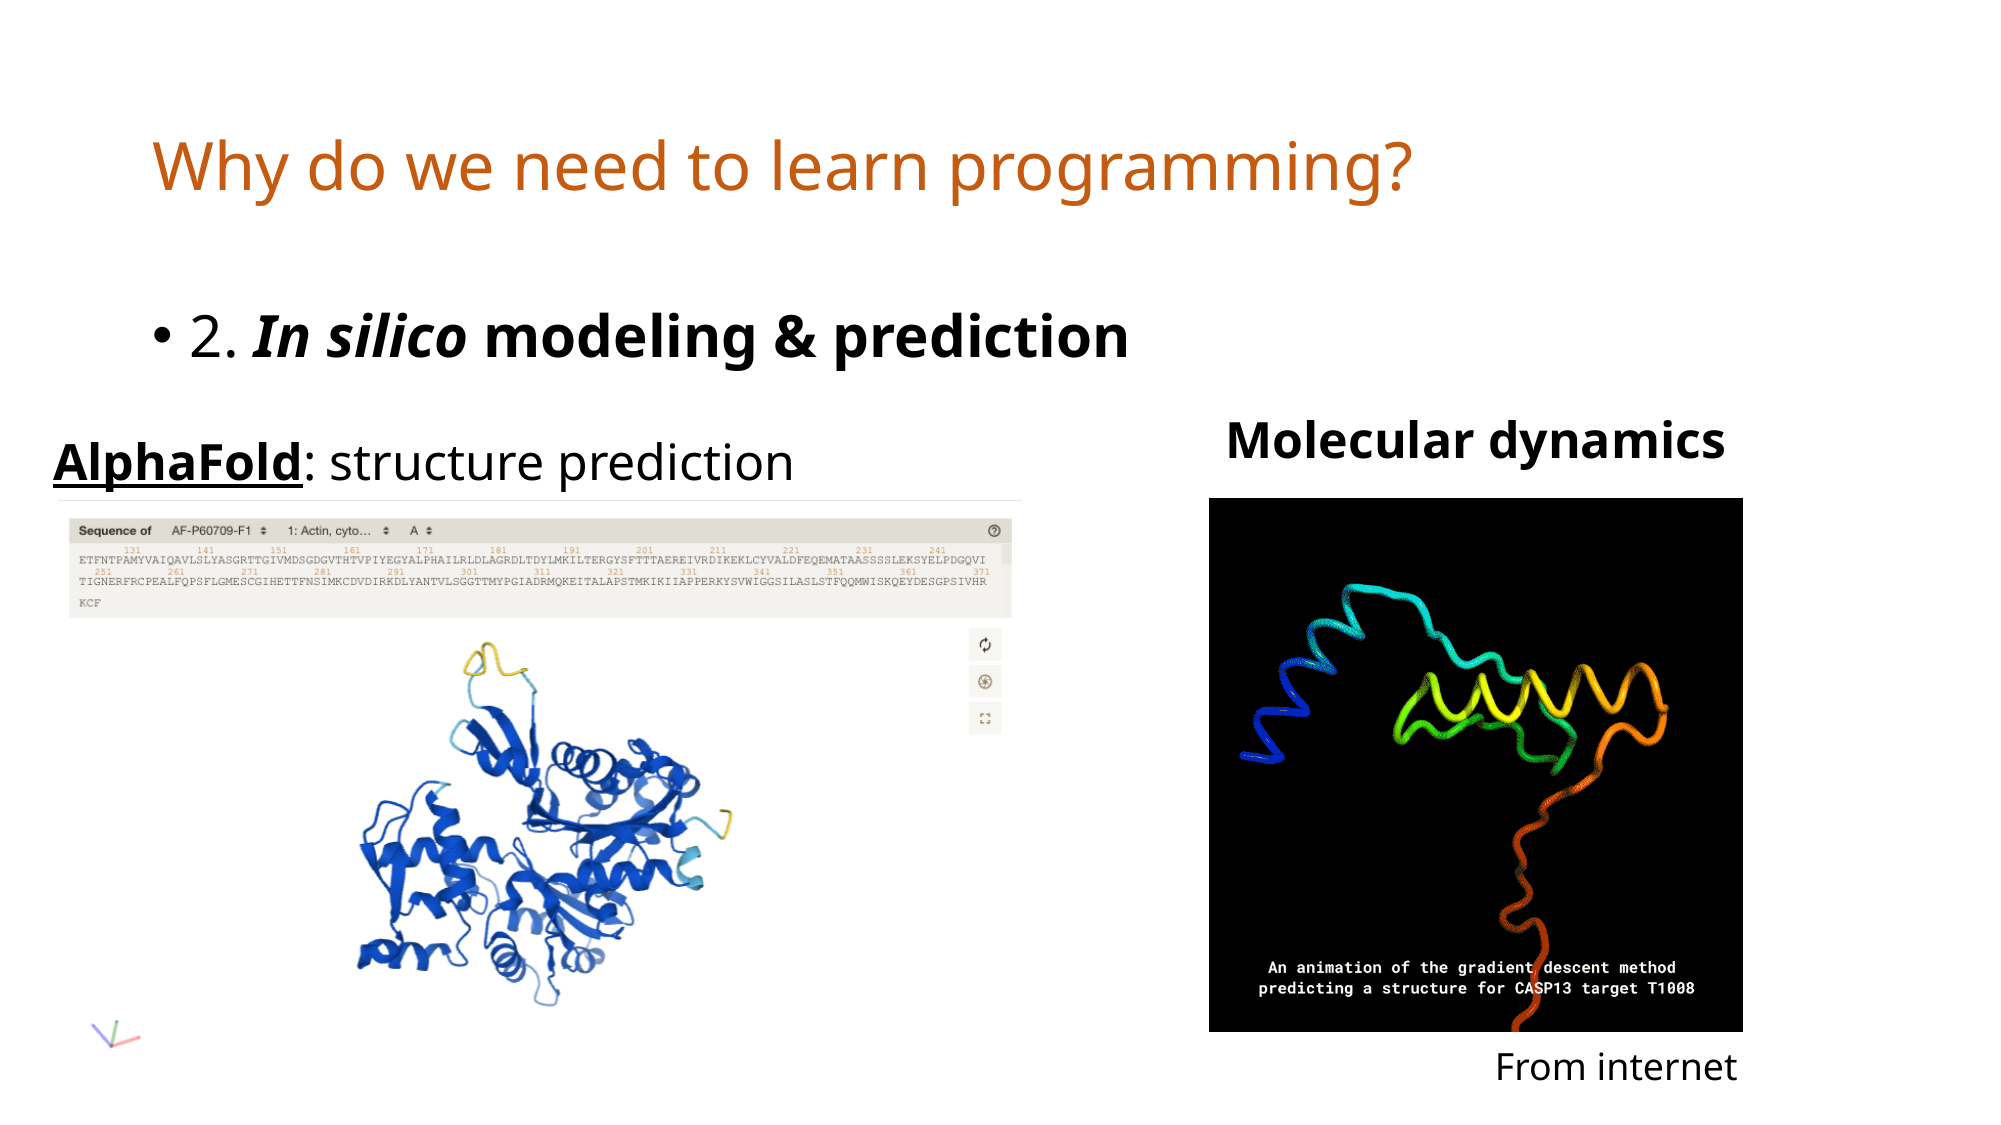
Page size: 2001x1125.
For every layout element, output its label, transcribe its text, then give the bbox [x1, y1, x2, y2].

text_box Molecular dynamics [1210, 400, 1741, 476]
picture [58, 498, 1022, 1062]
list 2. In silico modeling & prediction [137, 299, 1863, 1014]
picture [1209, 498, 1743, 1032]
title Why do we need to learn programming? [137, 59, 1863, 278]
text_box From internet [1480, 1035, 1753, 1096]
text_box AlphaFold: structure prediction [38, 422, 811, 506]
